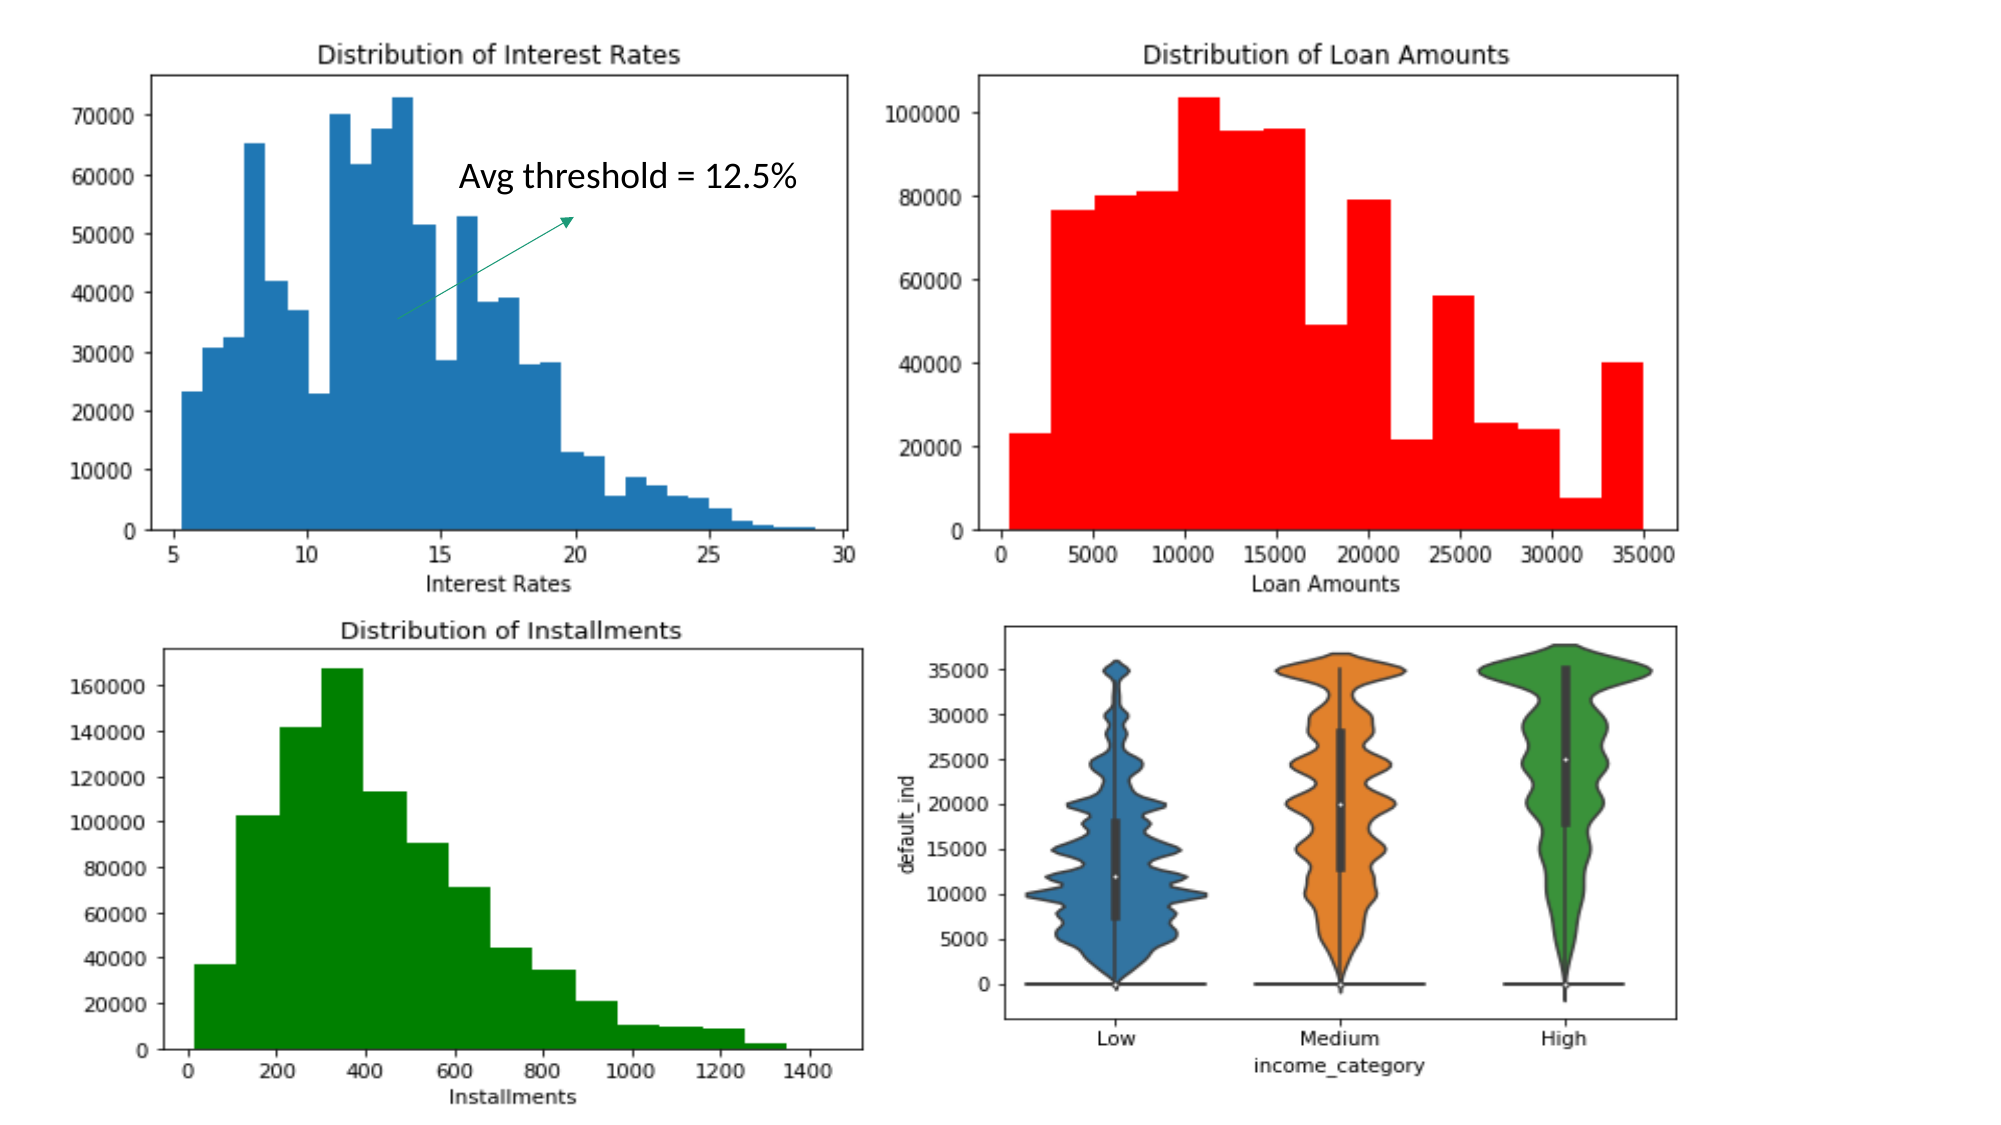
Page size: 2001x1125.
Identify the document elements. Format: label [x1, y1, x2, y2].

text_box [397, 216, 574, 319]
picture [55, 29, 1698, 1119]
